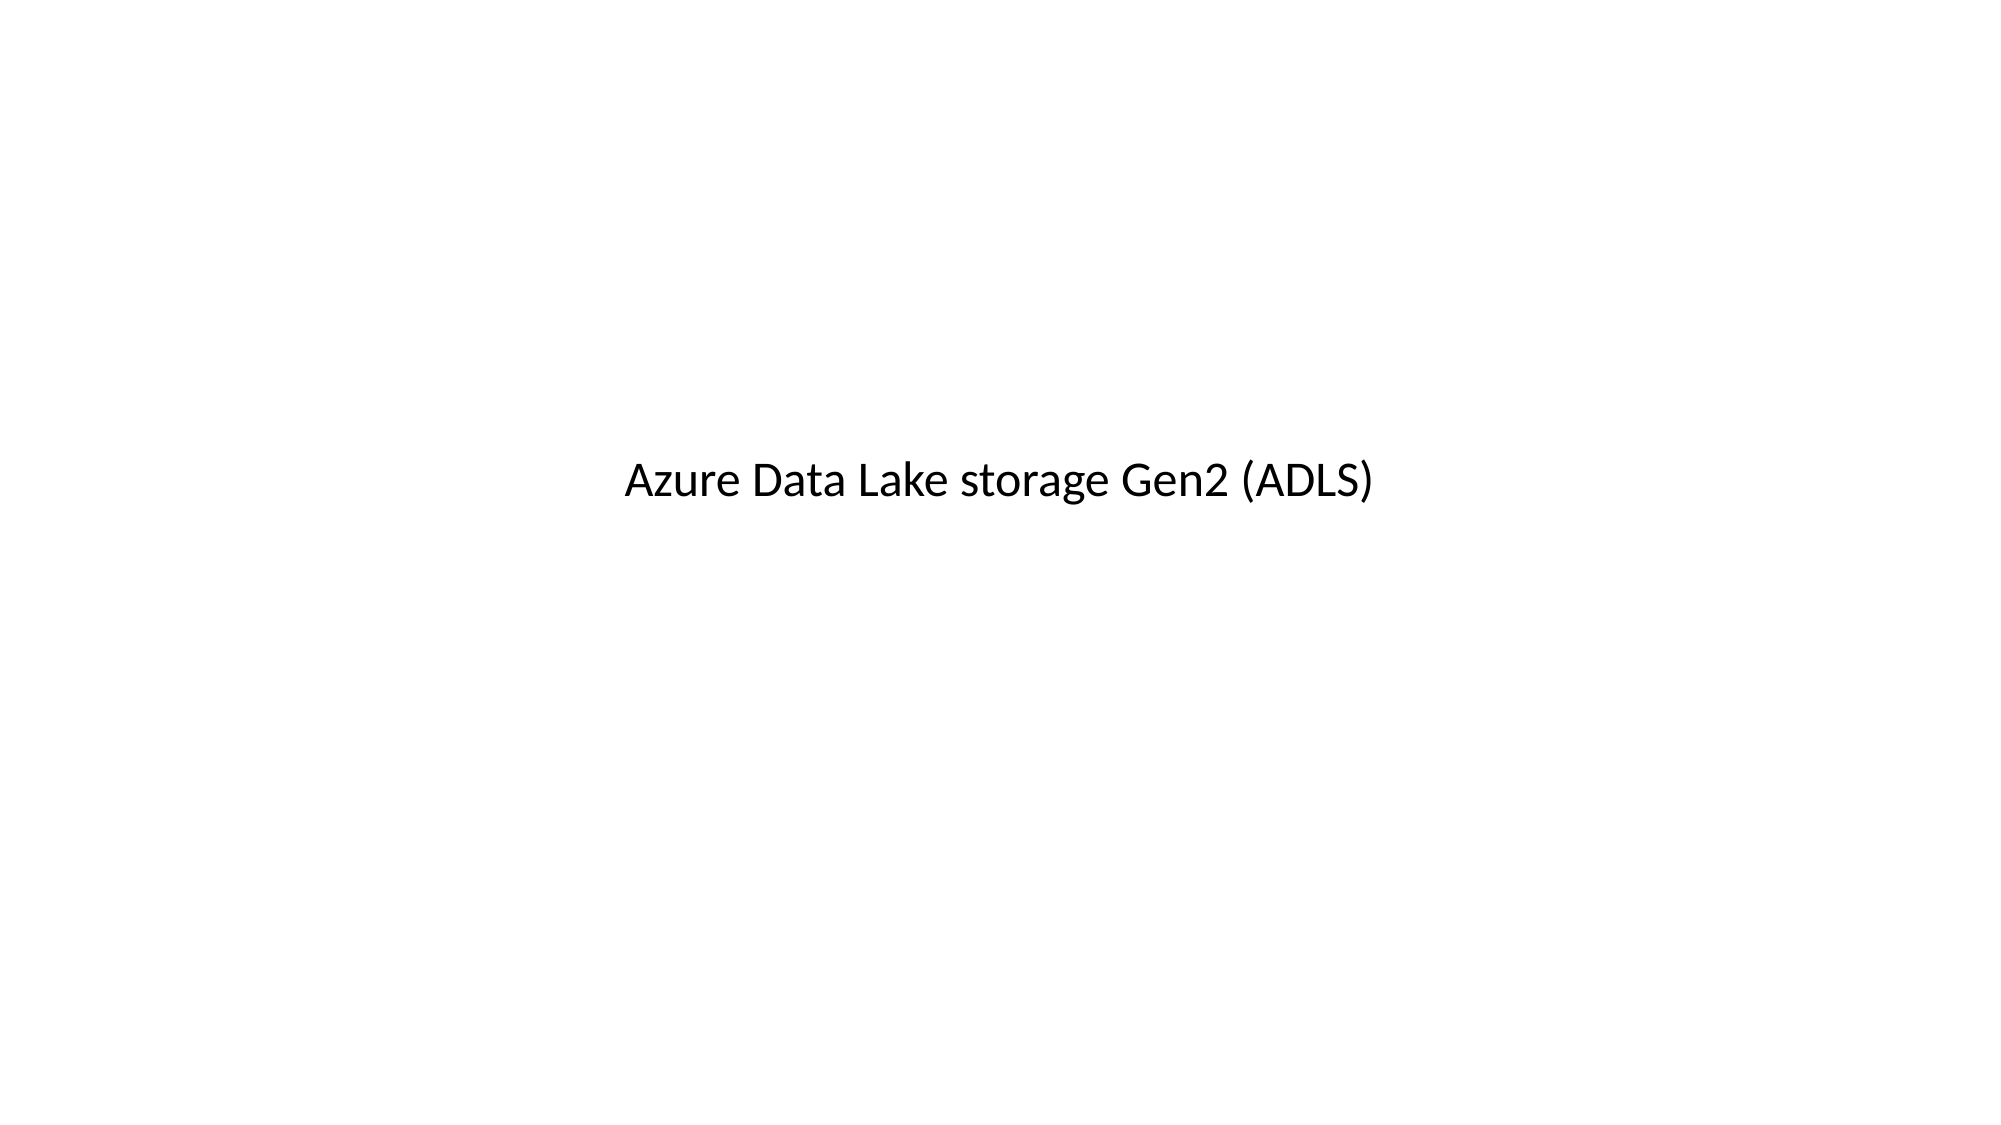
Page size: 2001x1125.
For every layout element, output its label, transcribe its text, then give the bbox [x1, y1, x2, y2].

text_box Azure Data Lake storage Gen2 (ADLS) [609, 438, 1390, 514]
